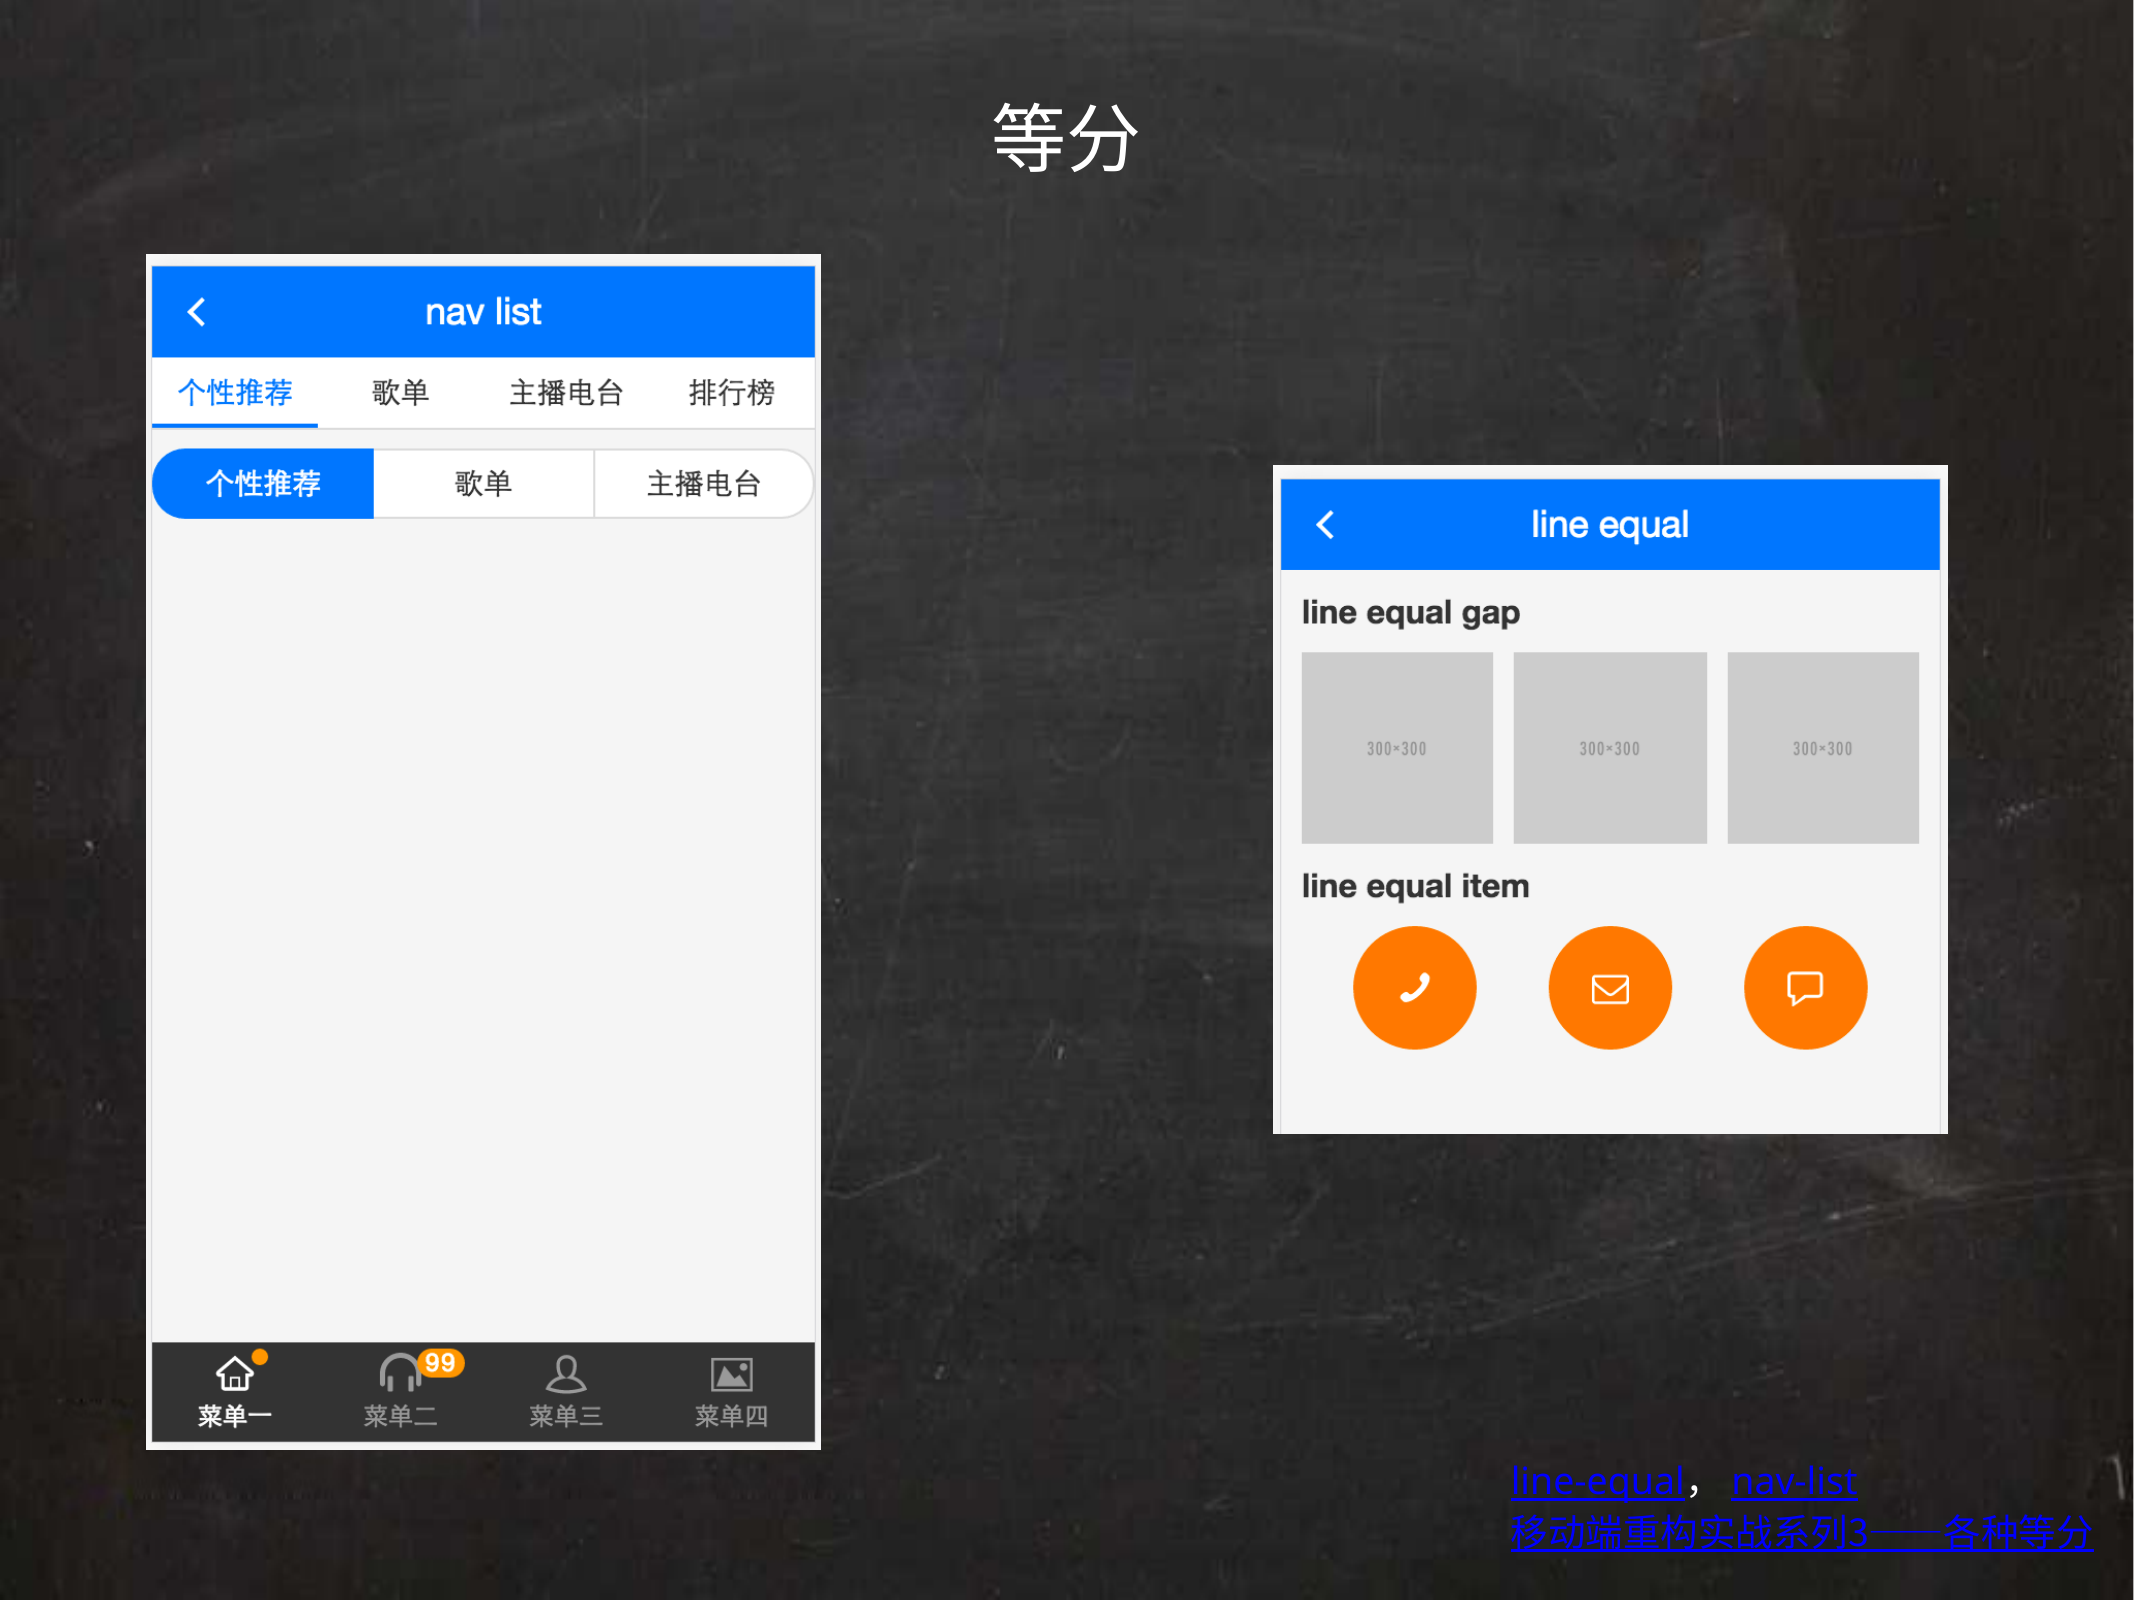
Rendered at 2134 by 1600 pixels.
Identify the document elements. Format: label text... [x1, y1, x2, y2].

text_box line-equal，nav-list 移动端重构实战系列3——各种等分 [1502, 1449, 2103, 1571]
text_box 等分 [983, 82, 1150, 190]
picture [0, 0, 2134, 1600]
